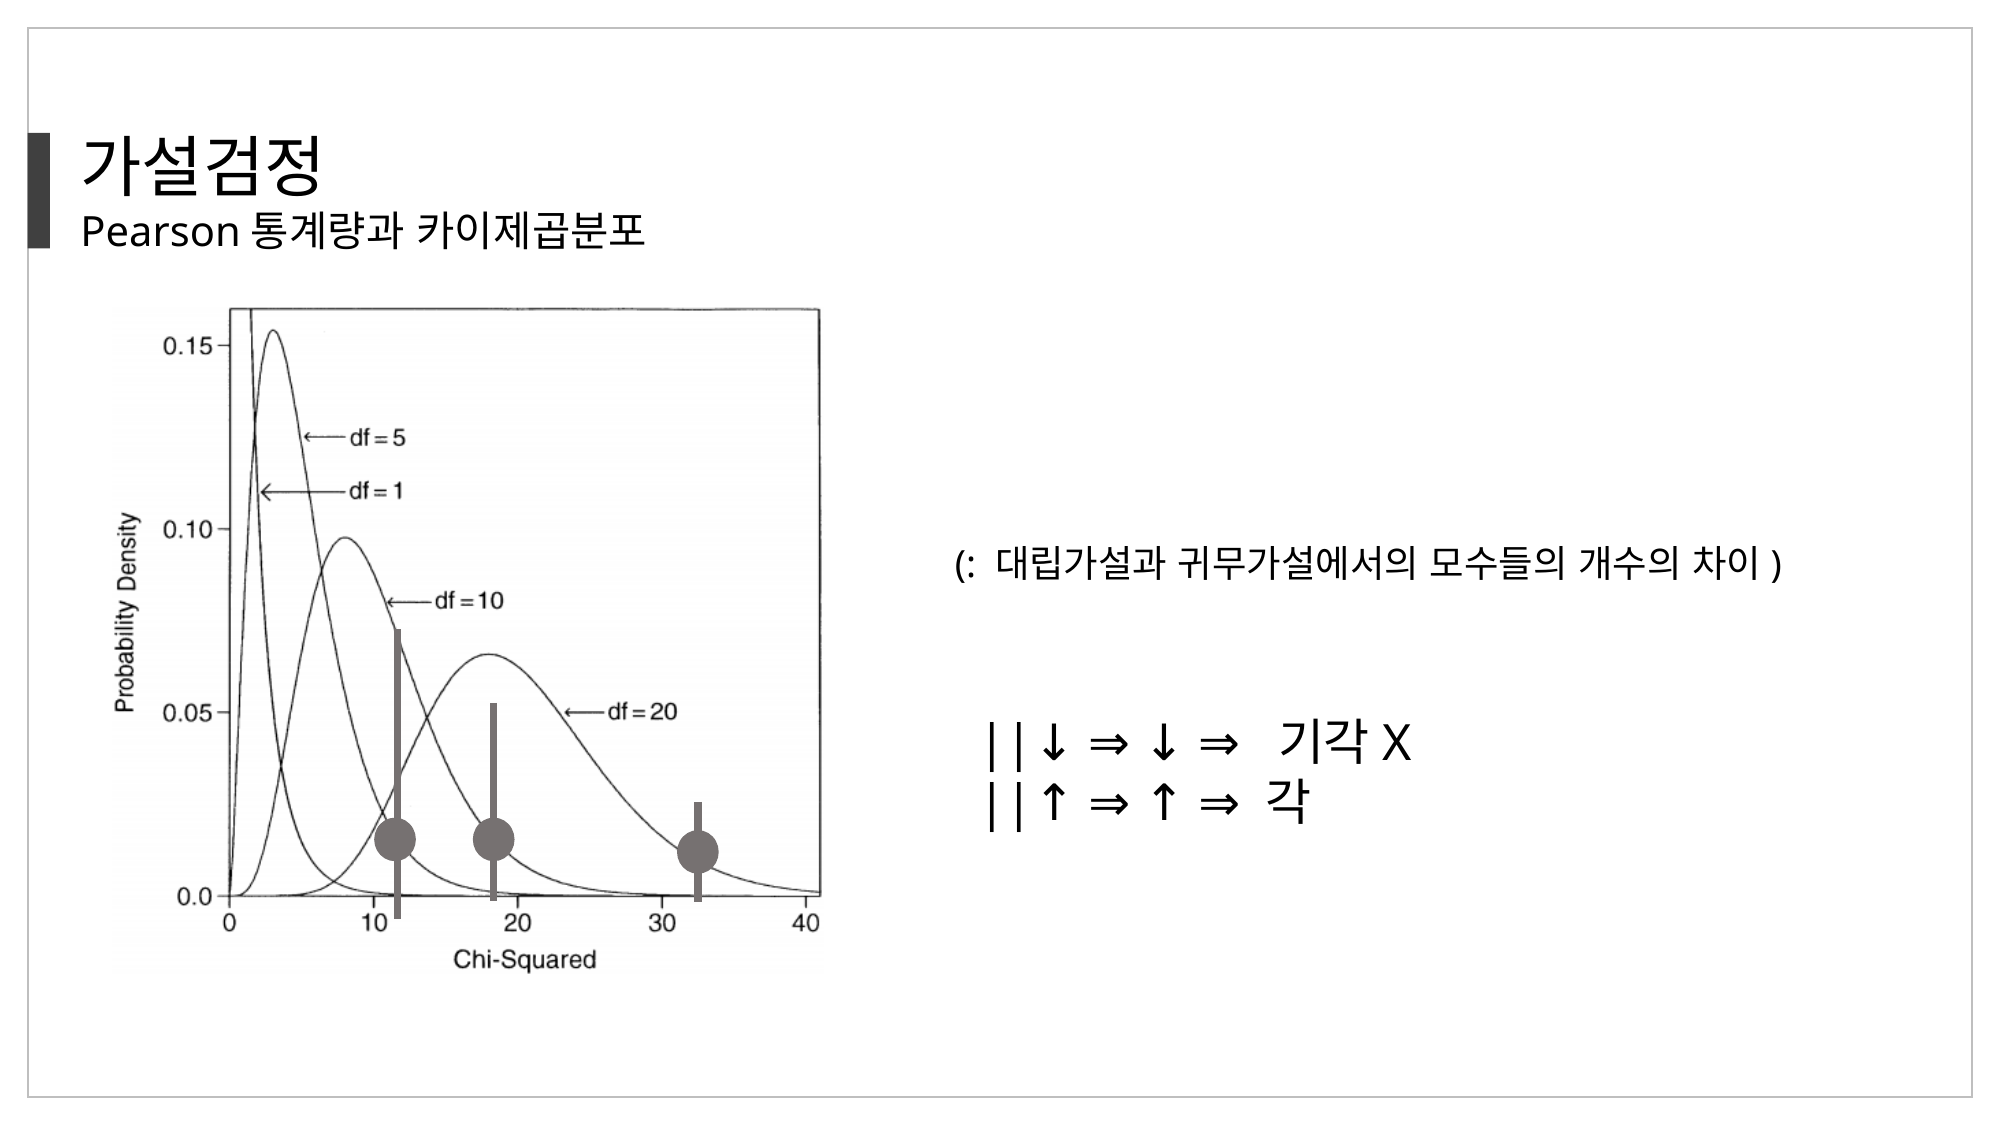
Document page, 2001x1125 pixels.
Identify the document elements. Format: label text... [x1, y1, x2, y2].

text_box [27, 132, 51, 249]
text_box [27, 27, 1973, 1098]
text_box 가설검정 Pearson통계량과 카이제곱분포 [65, 117, 863, 263]
picture [94, 282, 863, 993]
